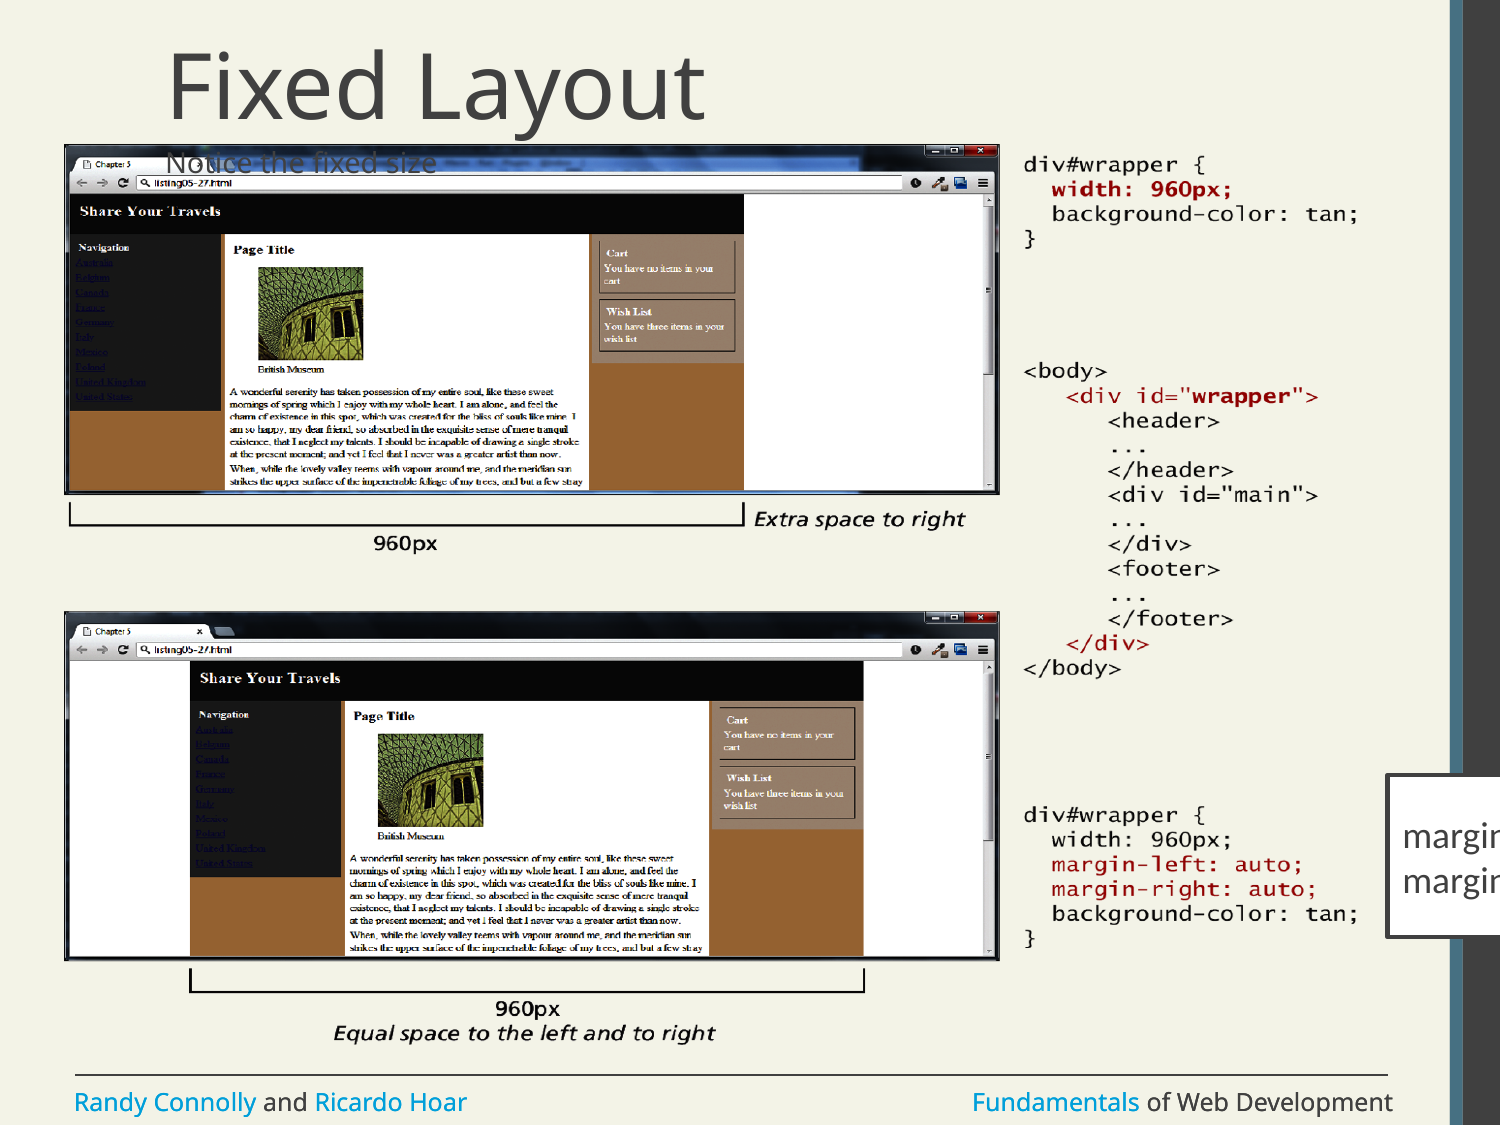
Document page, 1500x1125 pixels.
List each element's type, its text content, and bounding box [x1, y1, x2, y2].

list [0, 143, 1438, 1046]
title Fixed Layout [150, 20, 1425, 141]
text_box margin-left: auto; margin-right: auto; [1441, 773, 1500, 939]
list Notice the fixed size [150, 137, 1200, 141]
